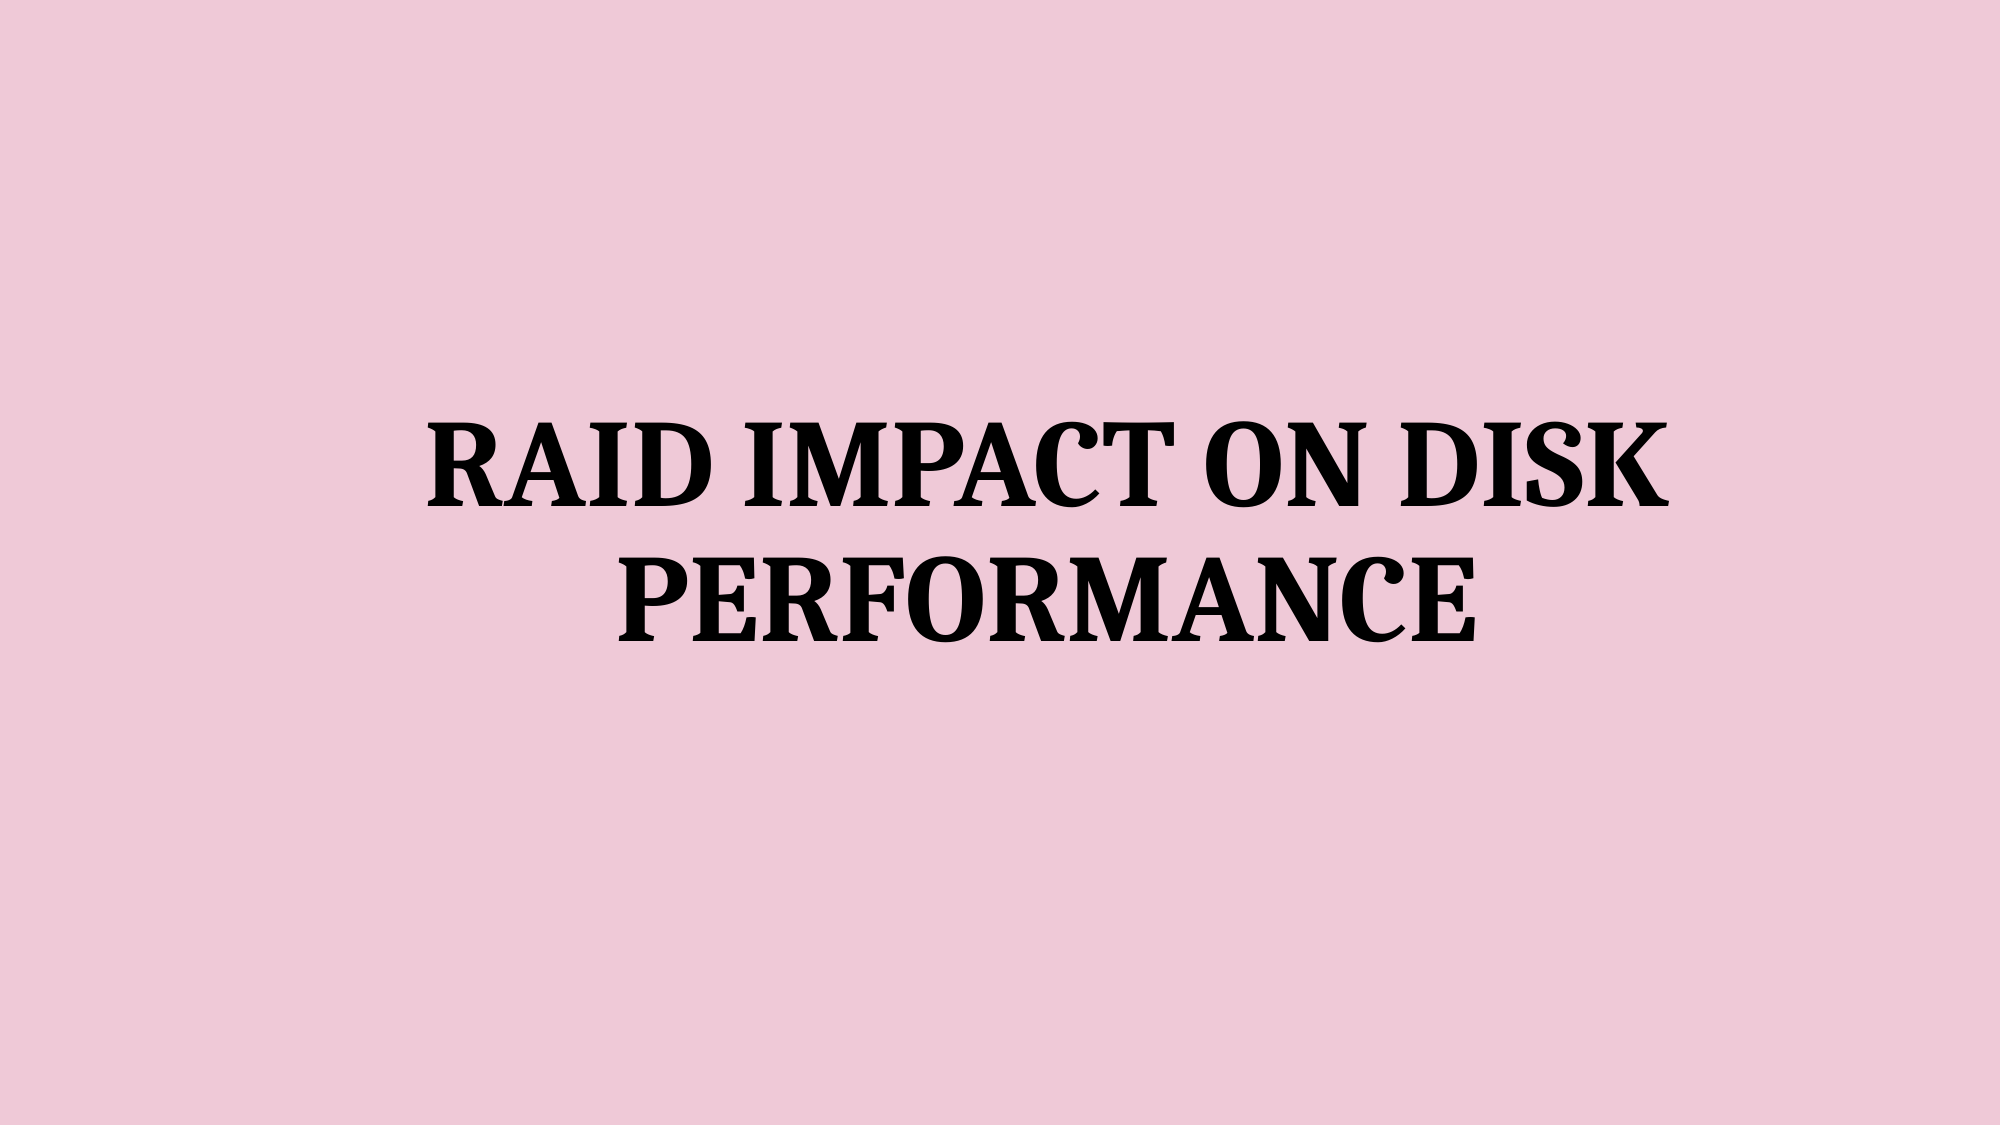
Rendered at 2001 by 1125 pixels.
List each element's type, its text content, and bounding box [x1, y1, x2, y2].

title RAID IMPACT ON DISK PERFORMANCE [302, 352, 1793, 677]
